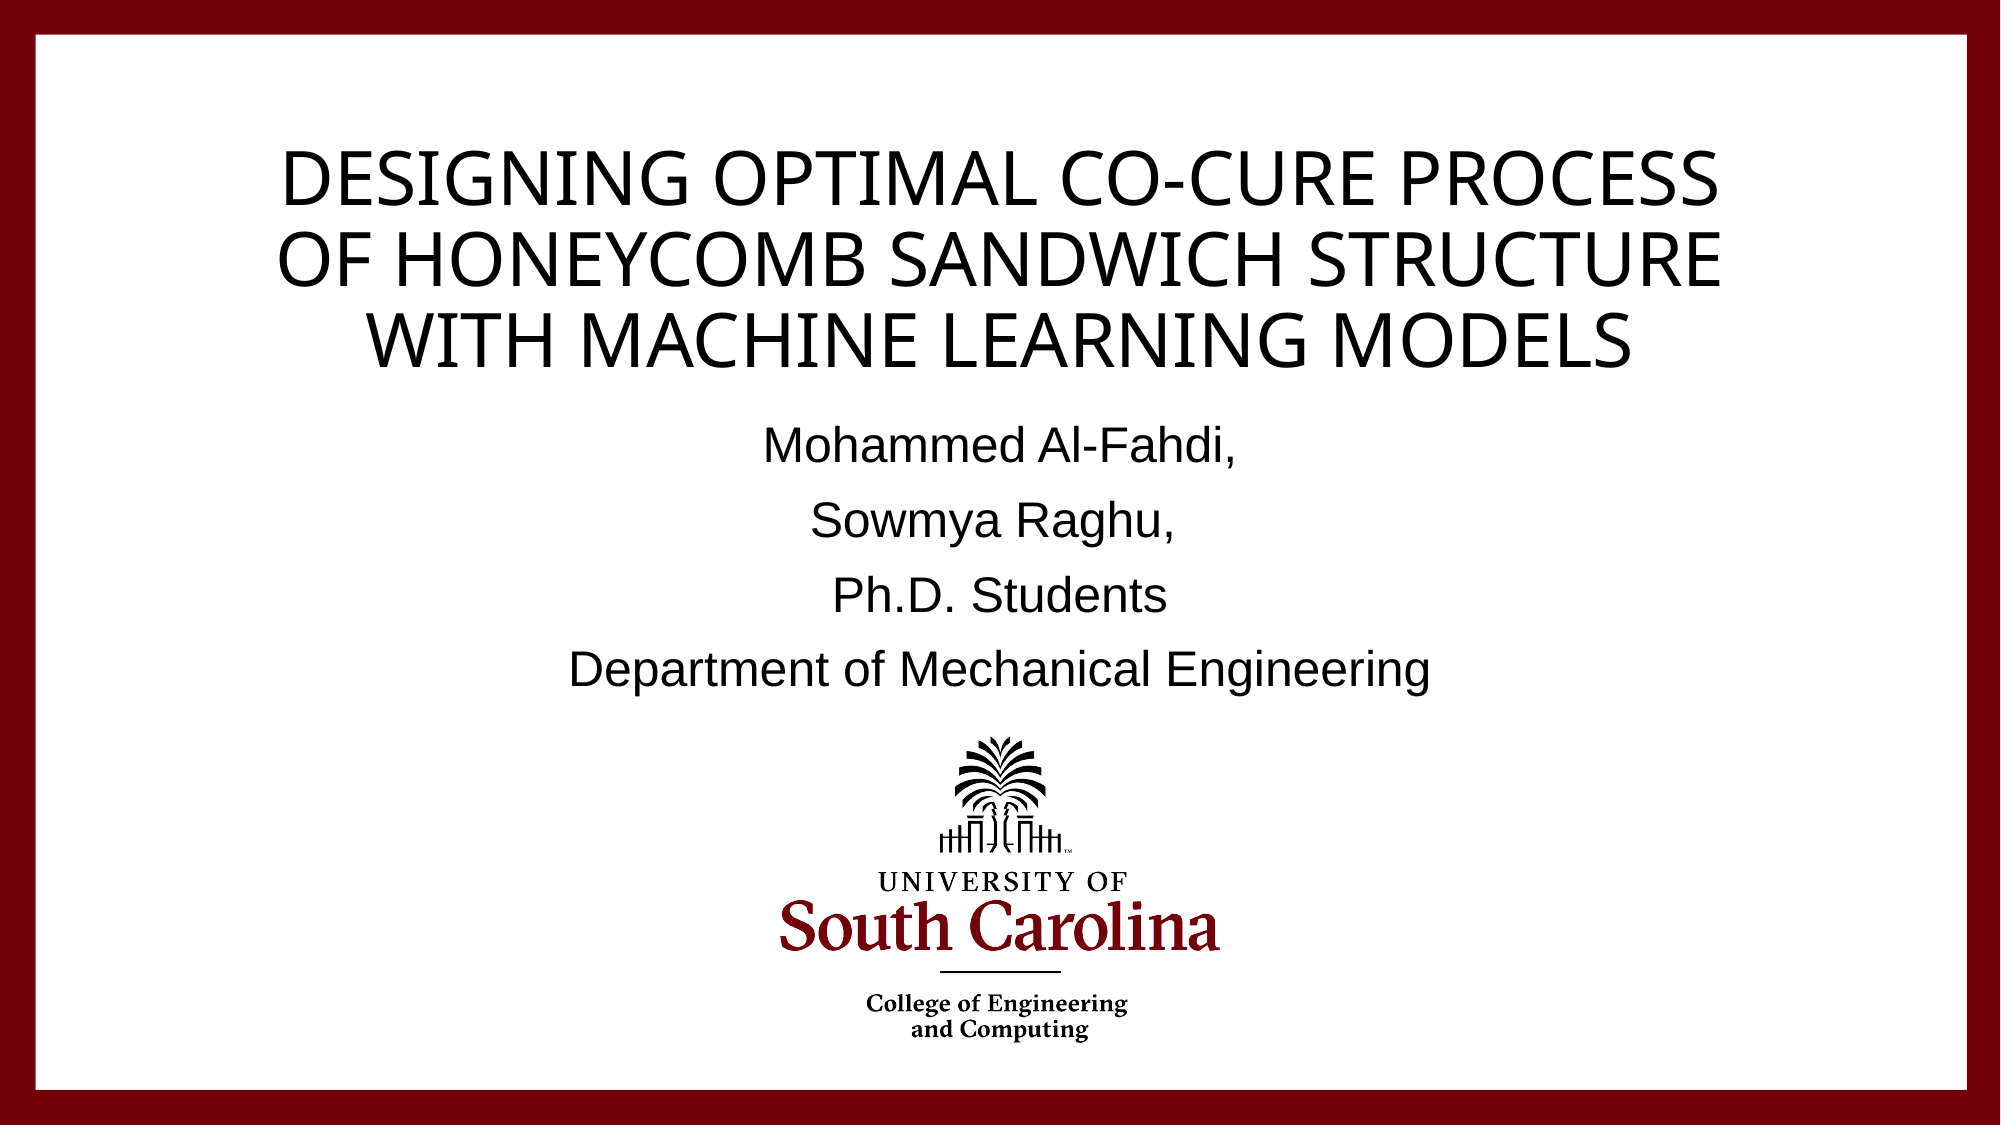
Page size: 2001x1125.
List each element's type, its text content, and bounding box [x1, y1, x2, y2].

title Designing optimal Co-cure Process OF honeycomb SANDWICH structure with Machine Learning Models [249, 66, 1750, 392]
picture [0, 0, 2001, 1125]
text_box Mohammed Al-Fahdi, Sowmya Raghu, Ph.D. Students Department of Mechanical Engineering [500, 411, 1500, 723]
